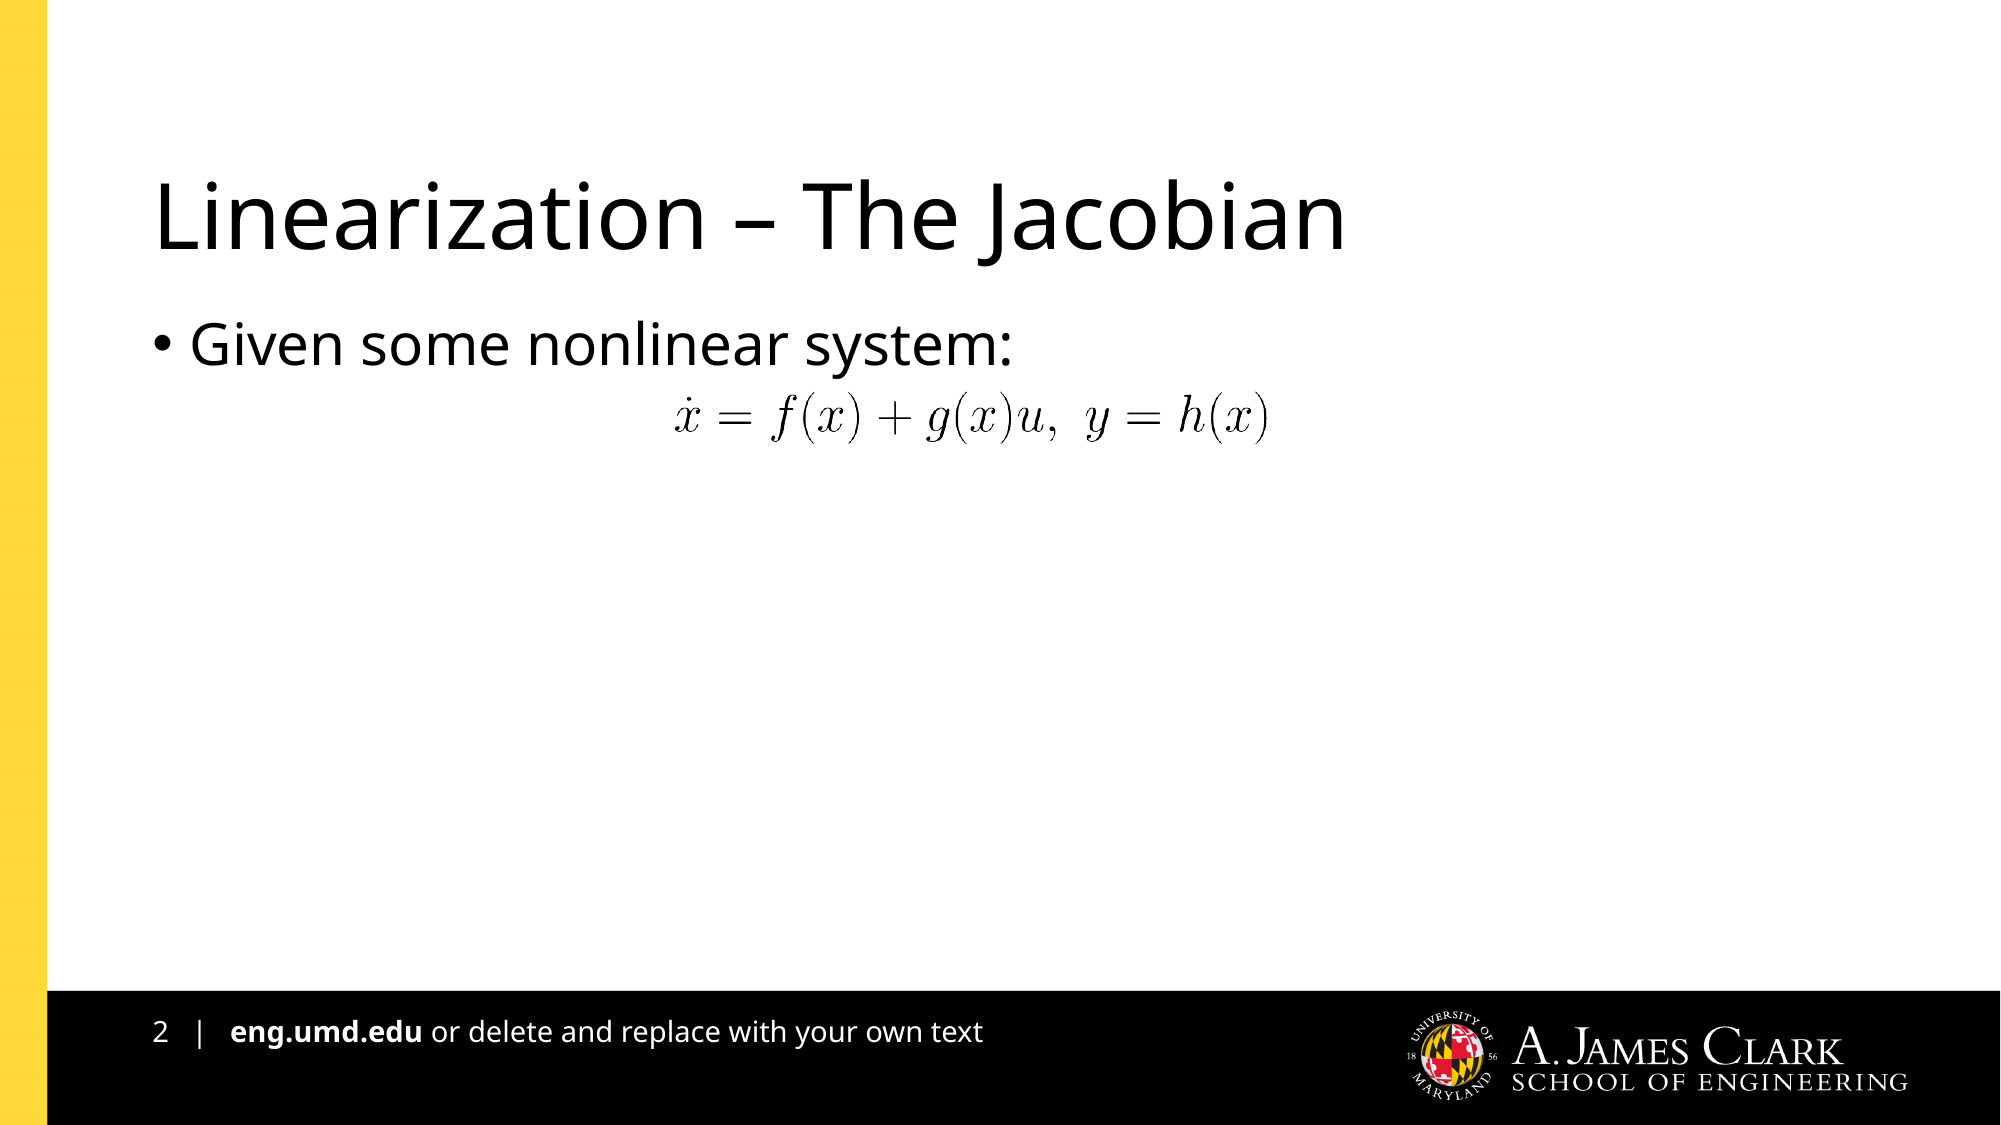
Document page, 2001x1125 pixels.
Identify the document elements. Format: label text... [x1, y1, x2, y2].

title Linearization – The Jacobian [137, 59, 1863, 278]
footer 2 | eng.umd.edu or delete and replace with your own text [137, 1002, 1338, 1063]
list Given some nonlinear system: [137, 299, 1863, 911]
picture [0, 0, 2001, 1125]
